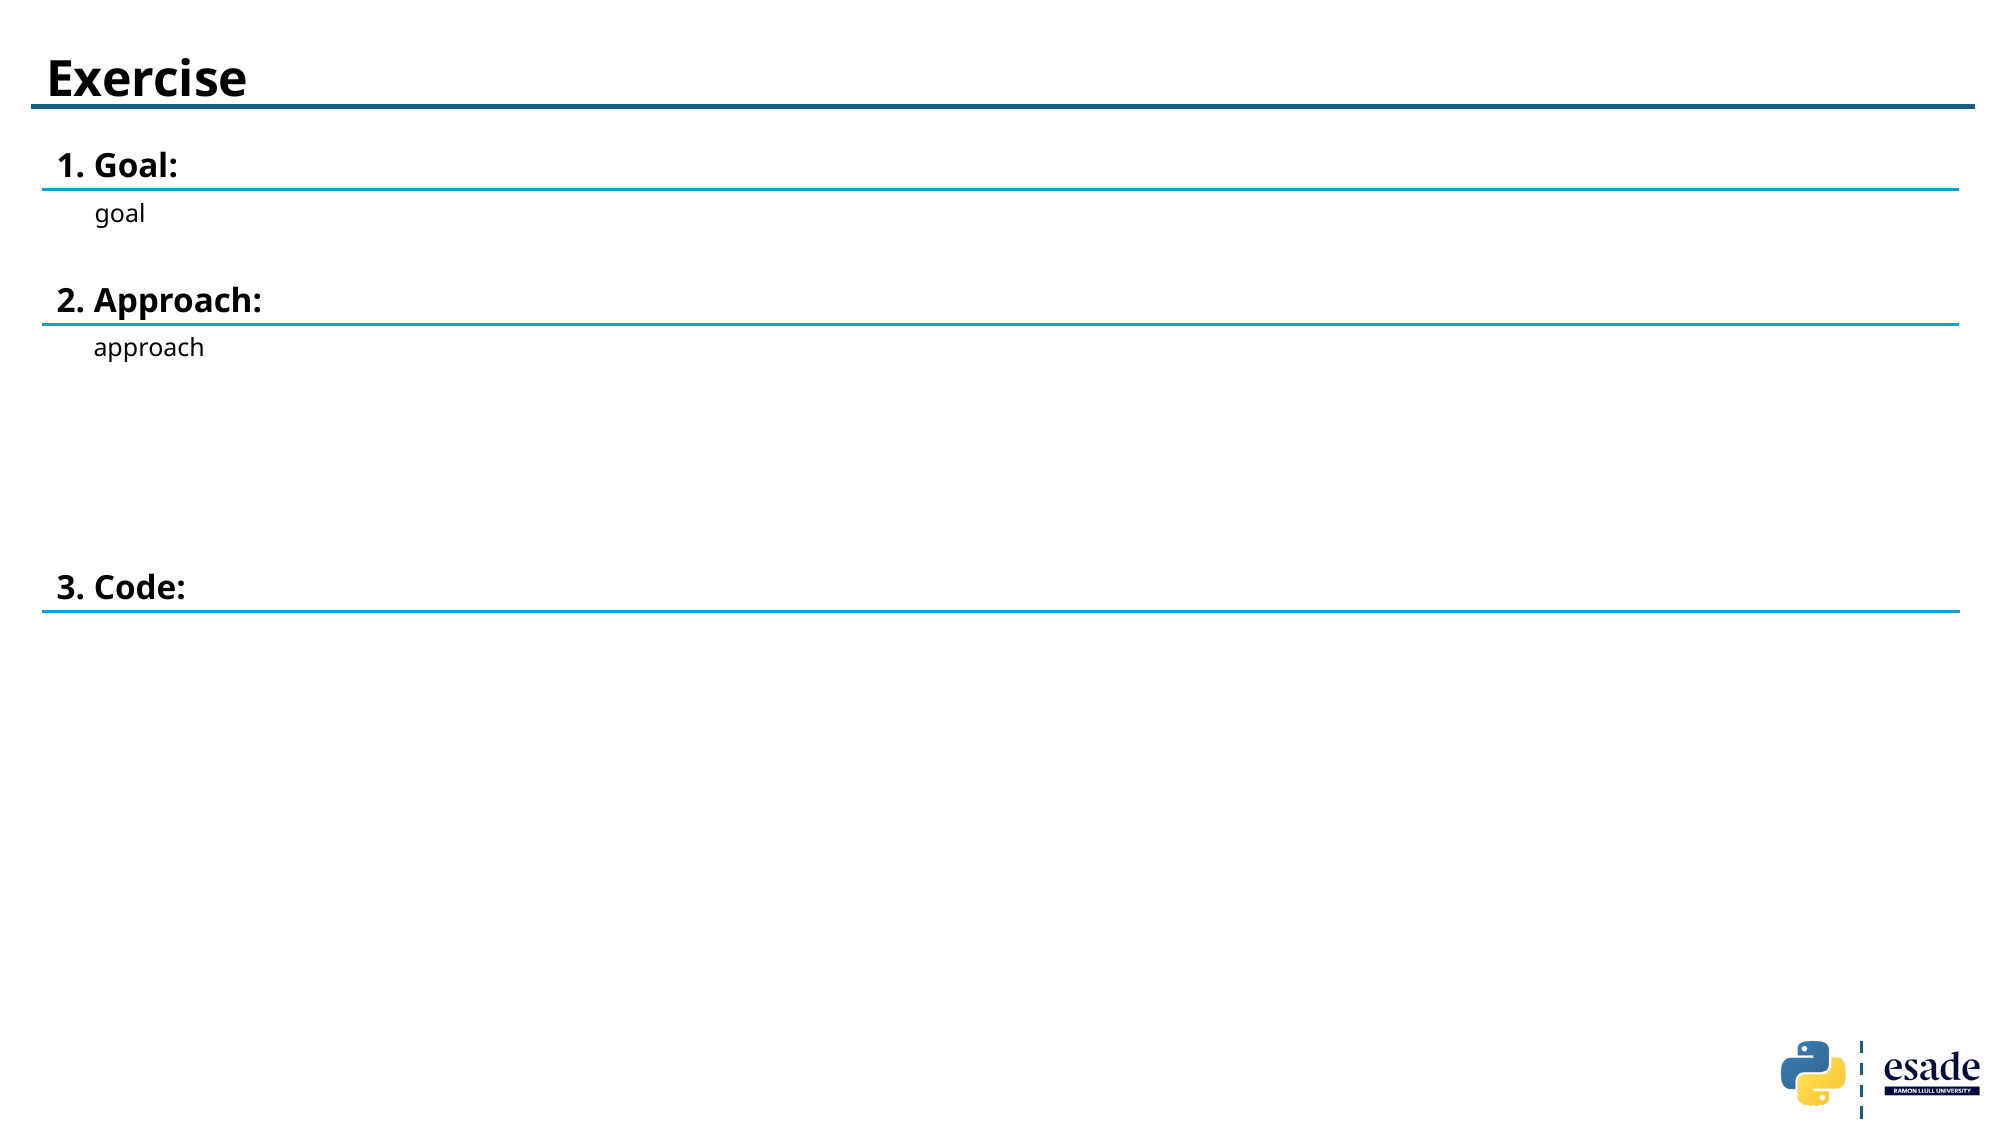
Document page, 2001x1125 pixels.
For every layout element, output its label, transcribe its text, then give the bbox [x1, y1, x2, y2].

text_box goal [79, 191, 161, 235]
text_box 2. Approach: [40, 266, 870, 332]
text_box approach [78, 325, 220, 369]
text_box 1. Goal: [40, 132, 870, 197]
picture [1764, 1025, 2000, 1122]
text_box Exercise [31, 50, 1757, 105]
text_box 3. Code: [40, 554, 870, 619]
